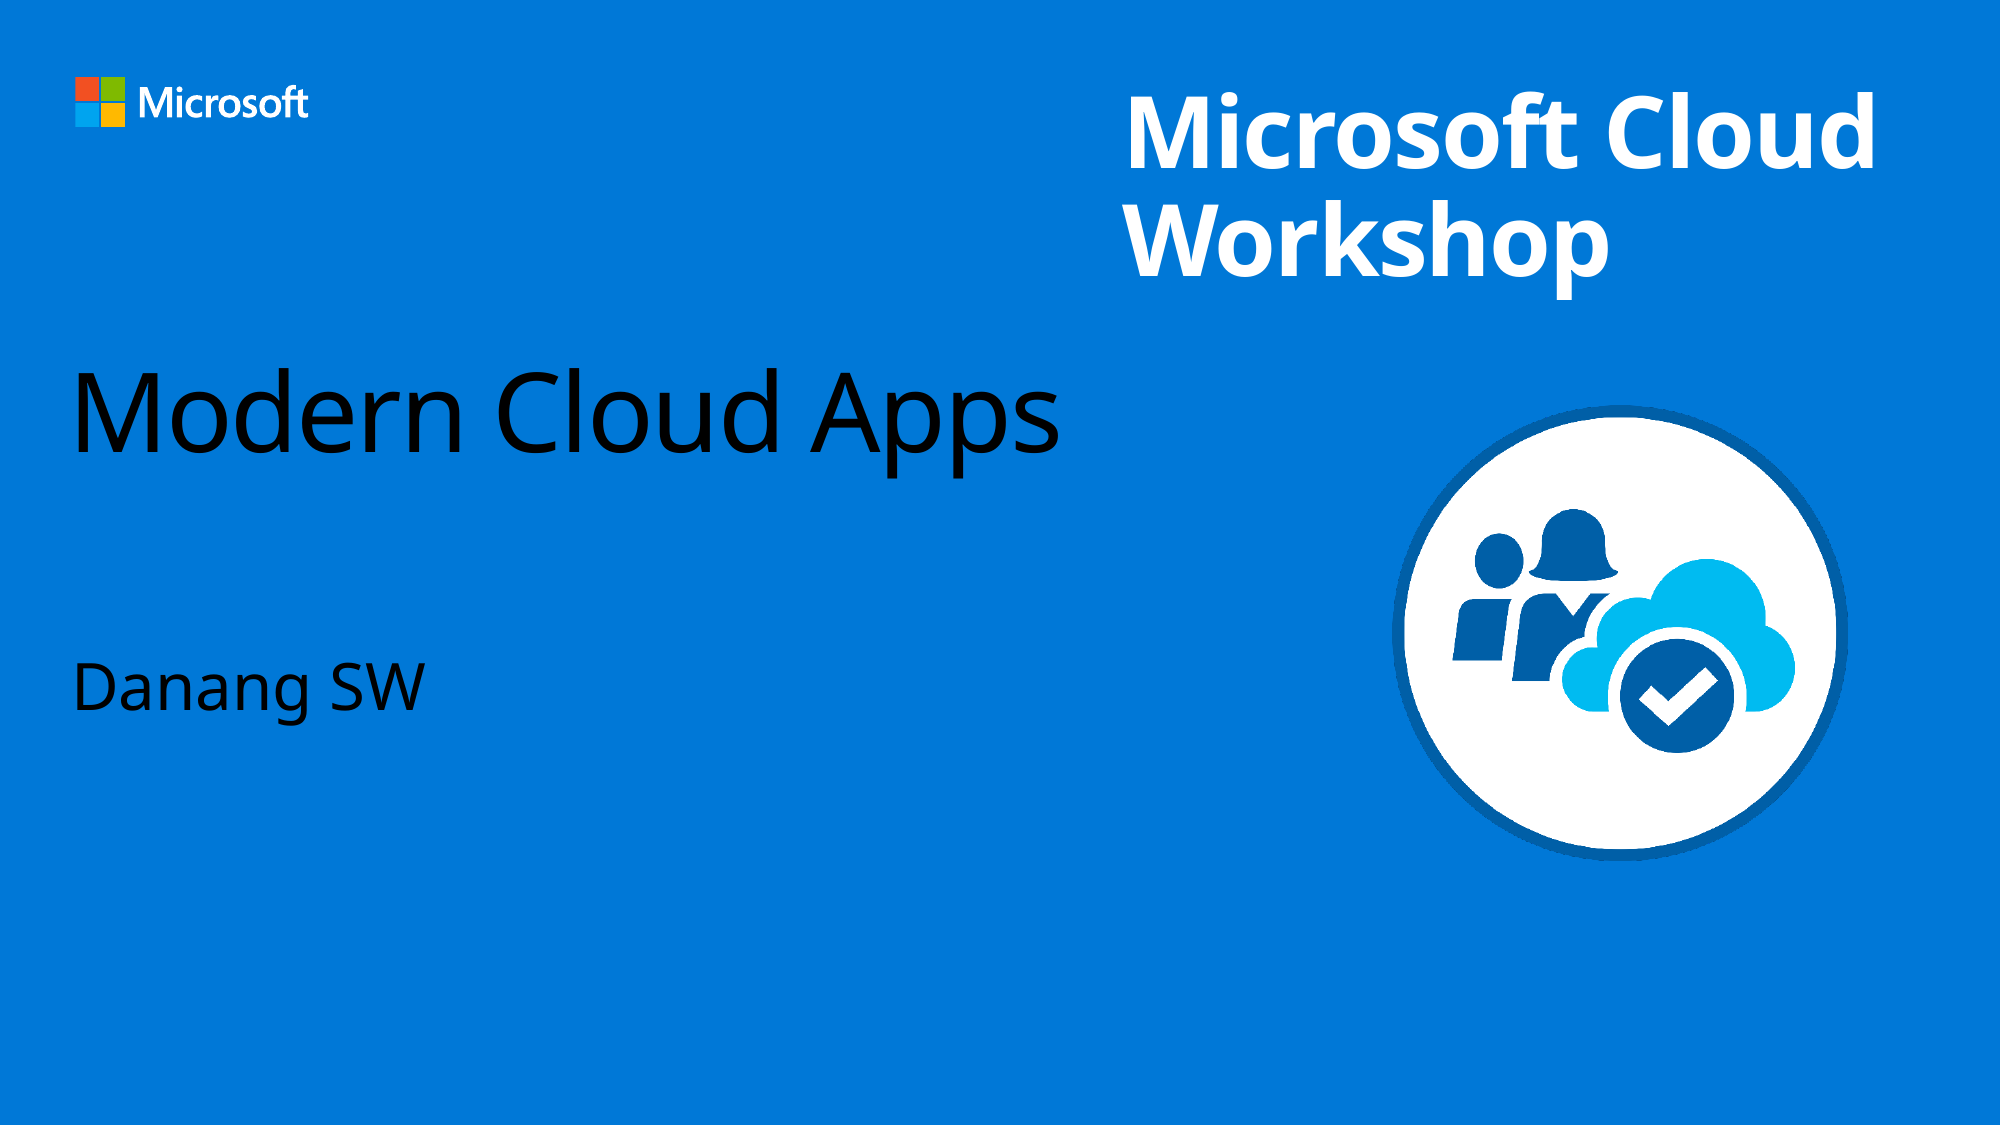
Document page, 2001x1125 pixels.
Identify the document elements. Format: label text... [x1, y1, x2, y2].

picture [1392, 405, 1848, 861]
title Modern Cloud Apps [44, 341, 1375, 490]
list Danang SW [44, 636, 1221, 931]
